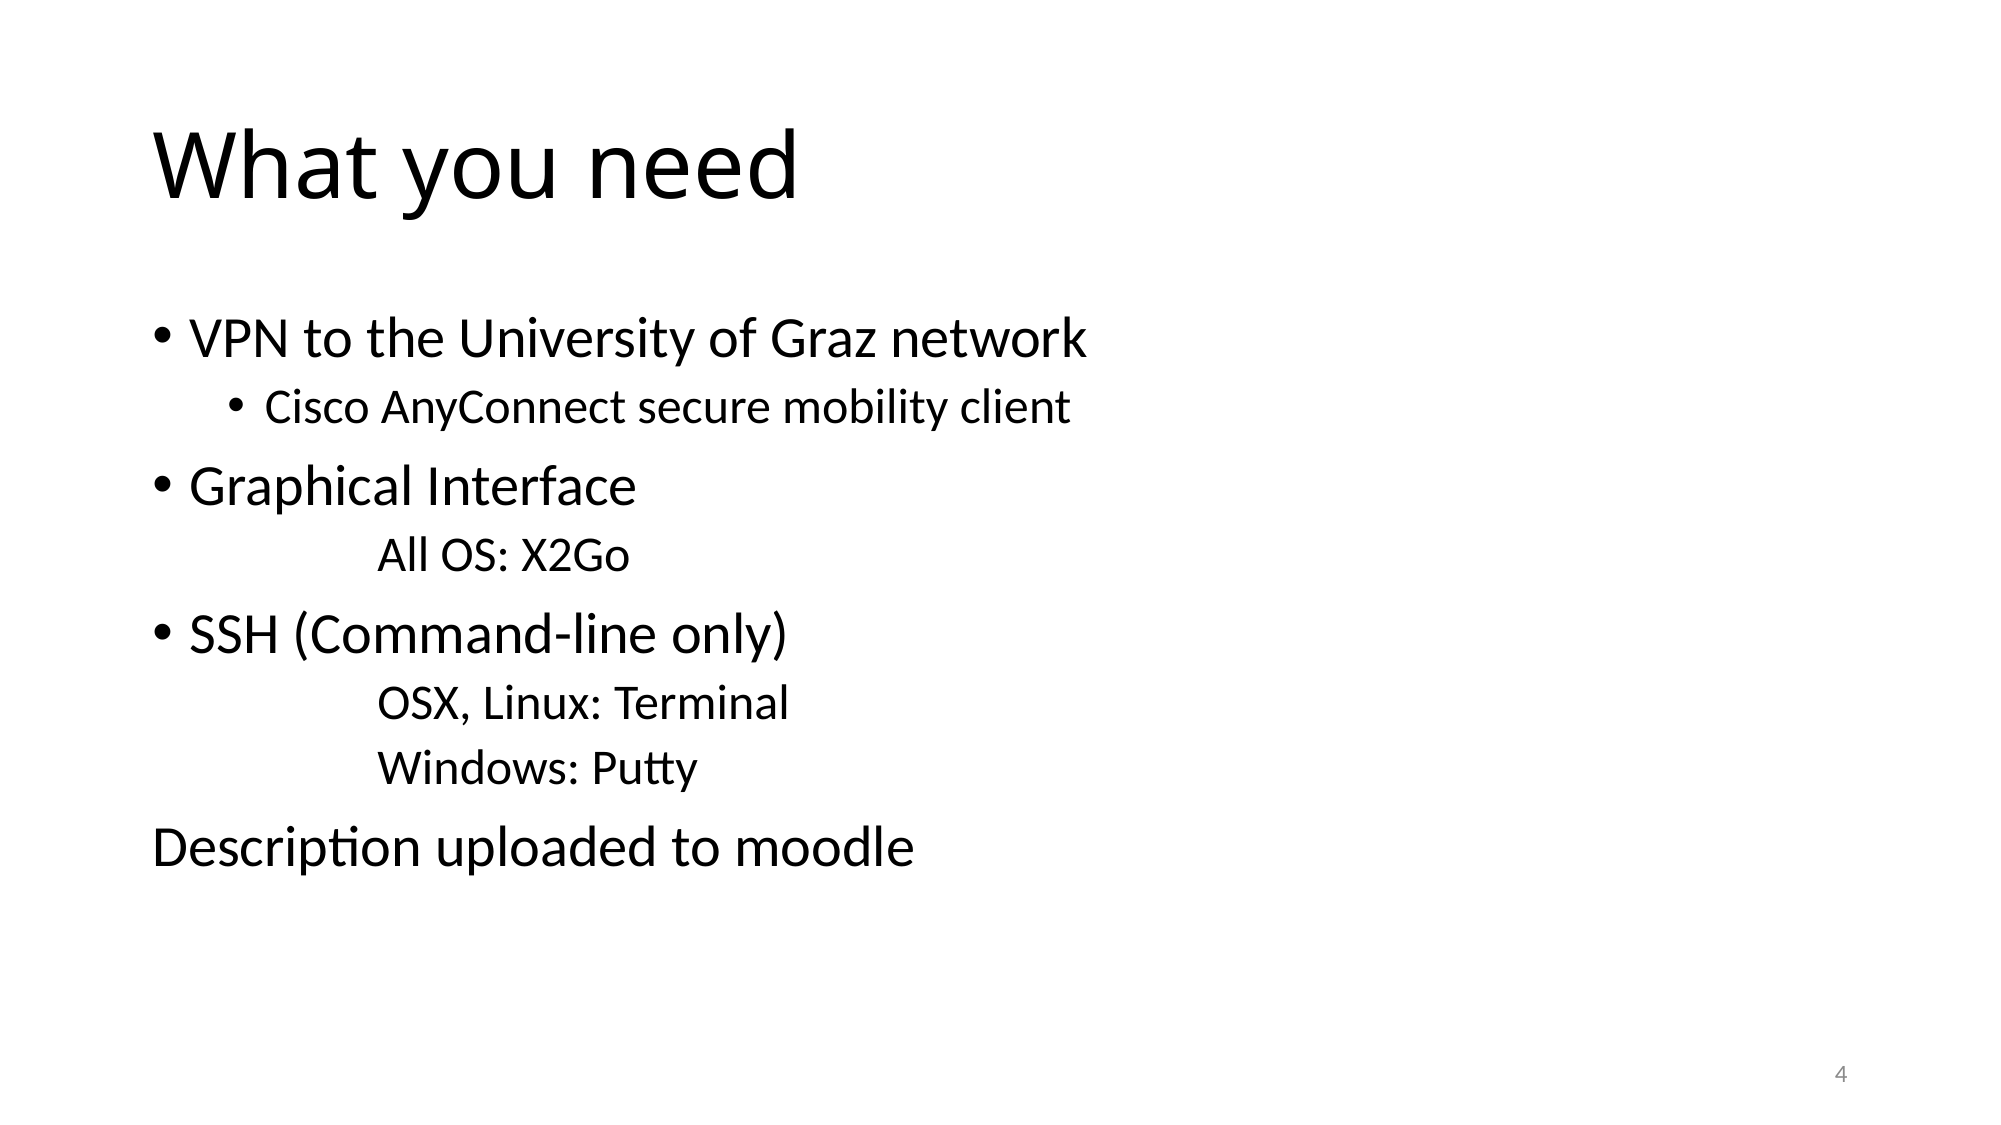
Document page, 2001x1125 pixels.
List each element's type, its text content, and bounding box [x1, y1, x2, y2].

title What you need [137, 59, 1863, 278]
list VPN to the University of Graz network Cisco AnyConnect secure mobility client Graphical Interface All OS: X2Go SSH (Command-line only) OSX, Linux: Terminal Windows: Putty Description uploaded to moodle [137, 299, 1863, 1014]
slide_number 4 [1412, 1042, 1863, 1103]
